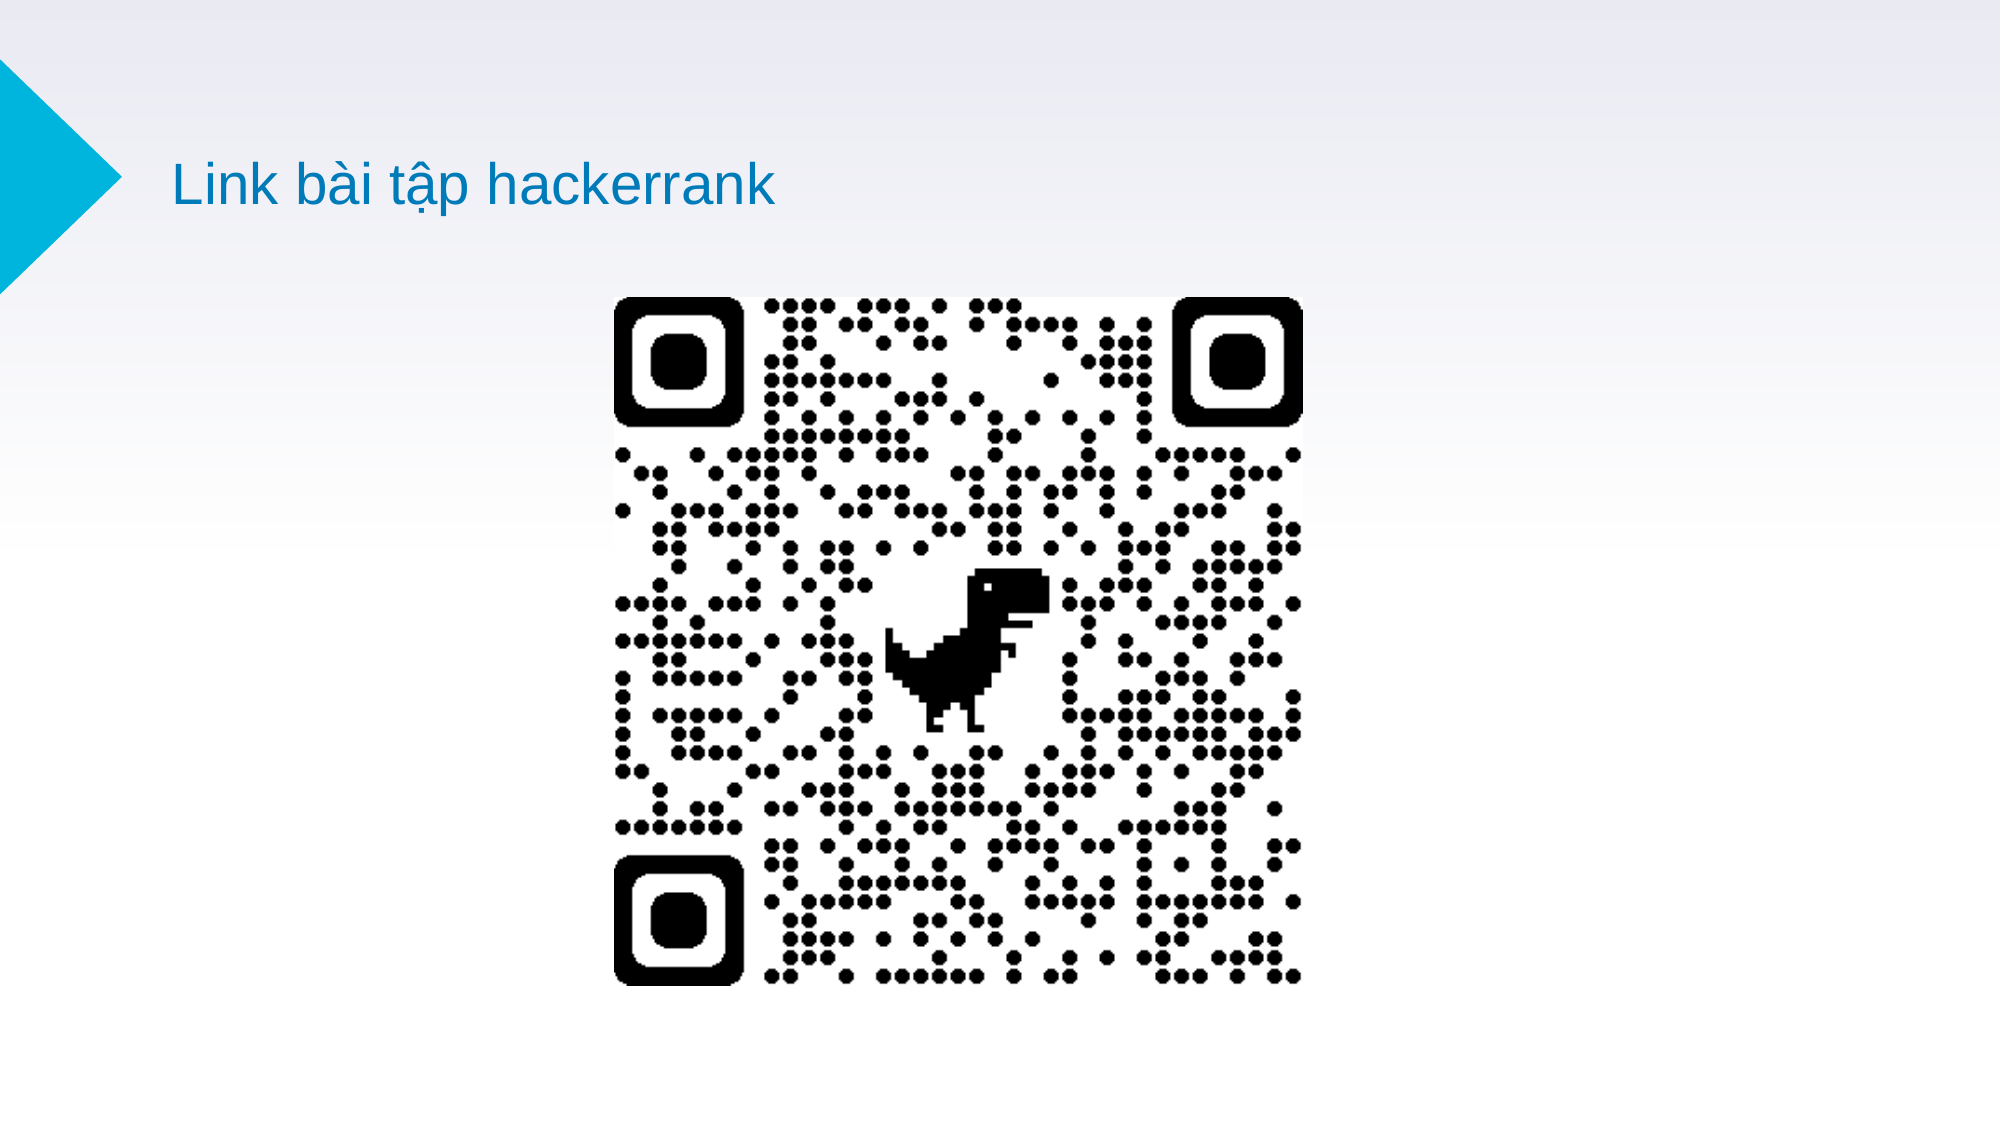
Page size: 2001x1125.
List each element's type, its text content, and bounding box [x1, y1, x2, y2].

text_box [0, 57, 125, 297]
picture [614, 297, 1304, 987]
text_box Link bài tập hackerrank [157, 138, 916, 224]
